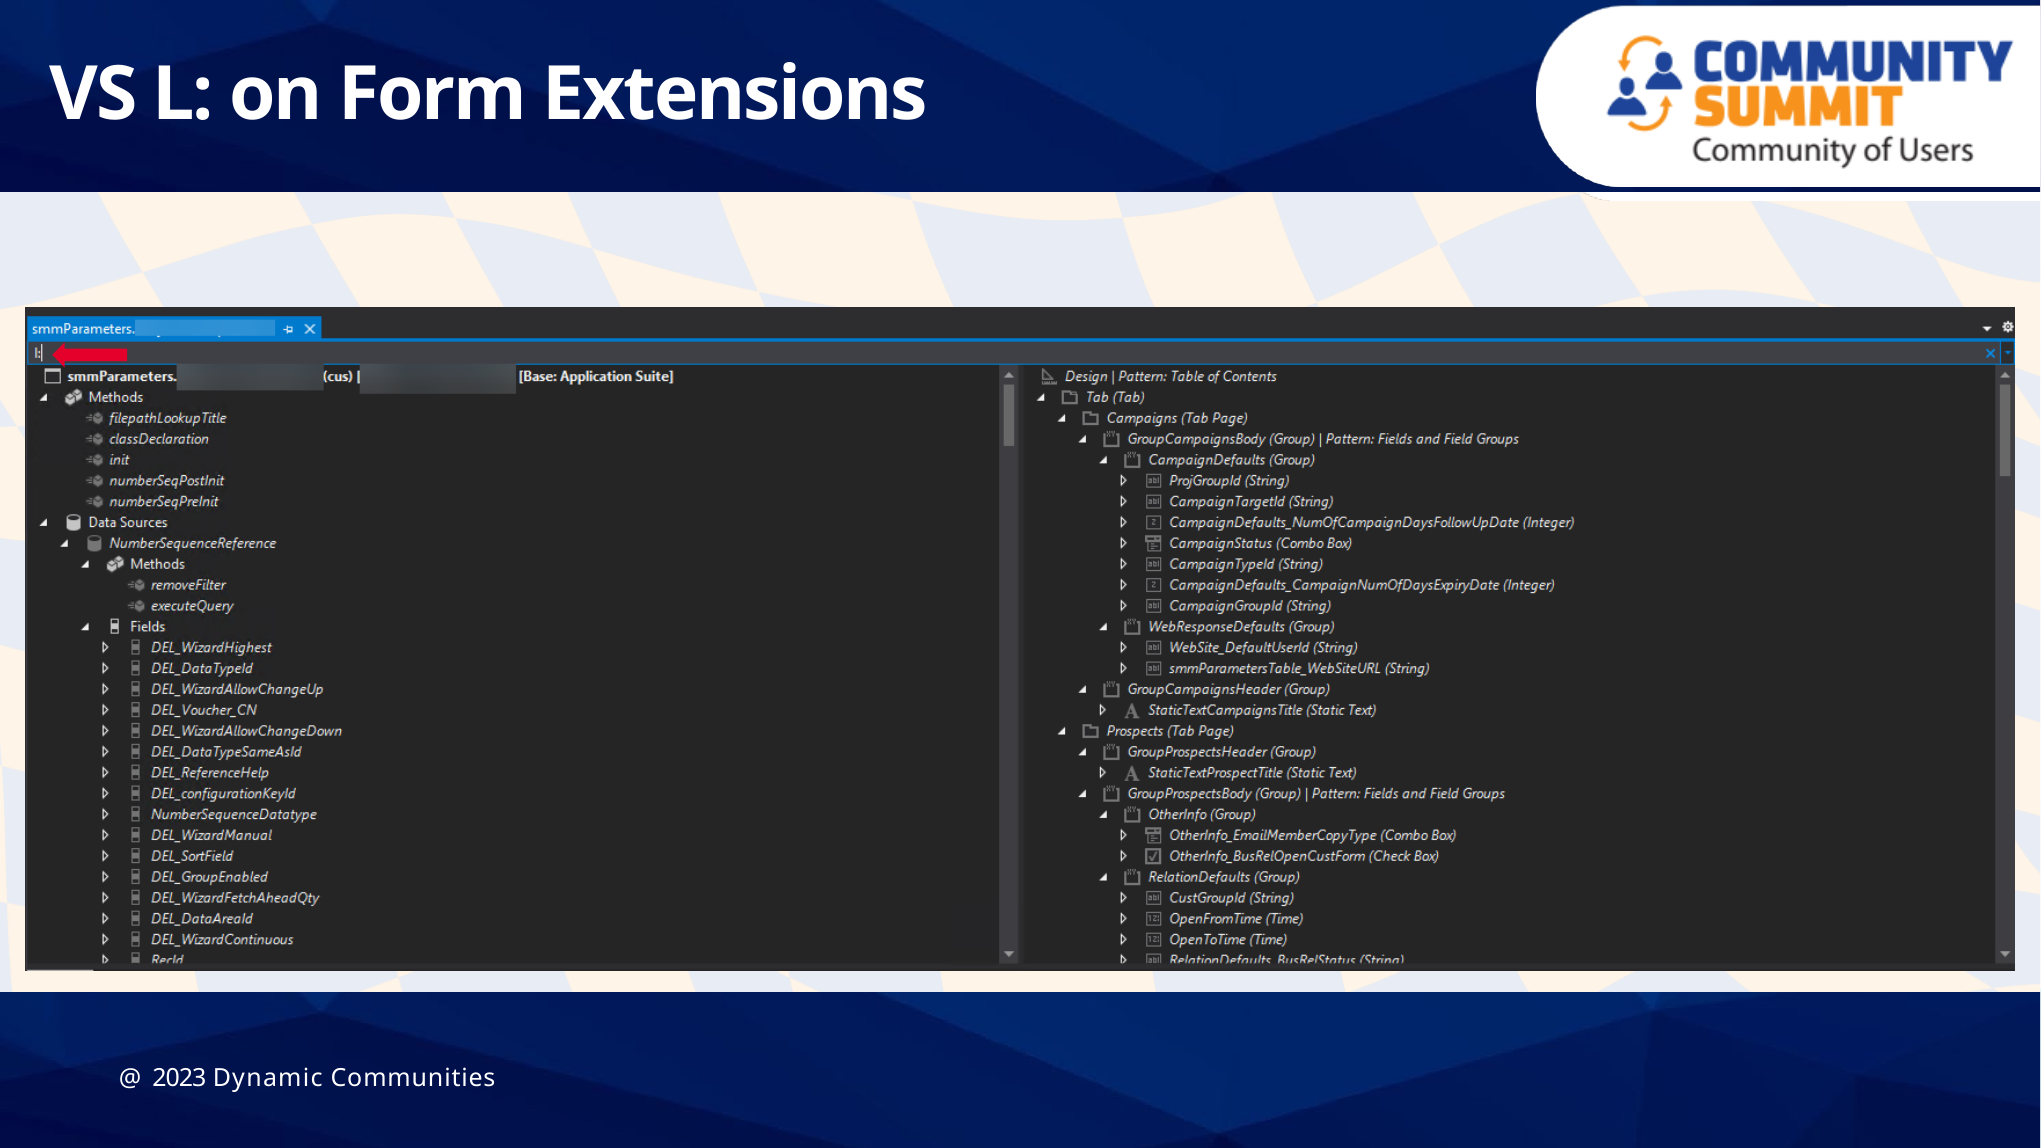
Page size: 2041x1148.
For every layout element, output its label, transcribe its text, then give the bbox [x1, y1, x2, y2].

picture [1620, 0, 2041, 5]
picture [0, 0, 2041, 1148]
title VS L: on Form Extensions [25, 0, 1620, 191]
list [25, 307, 2015, 972]
